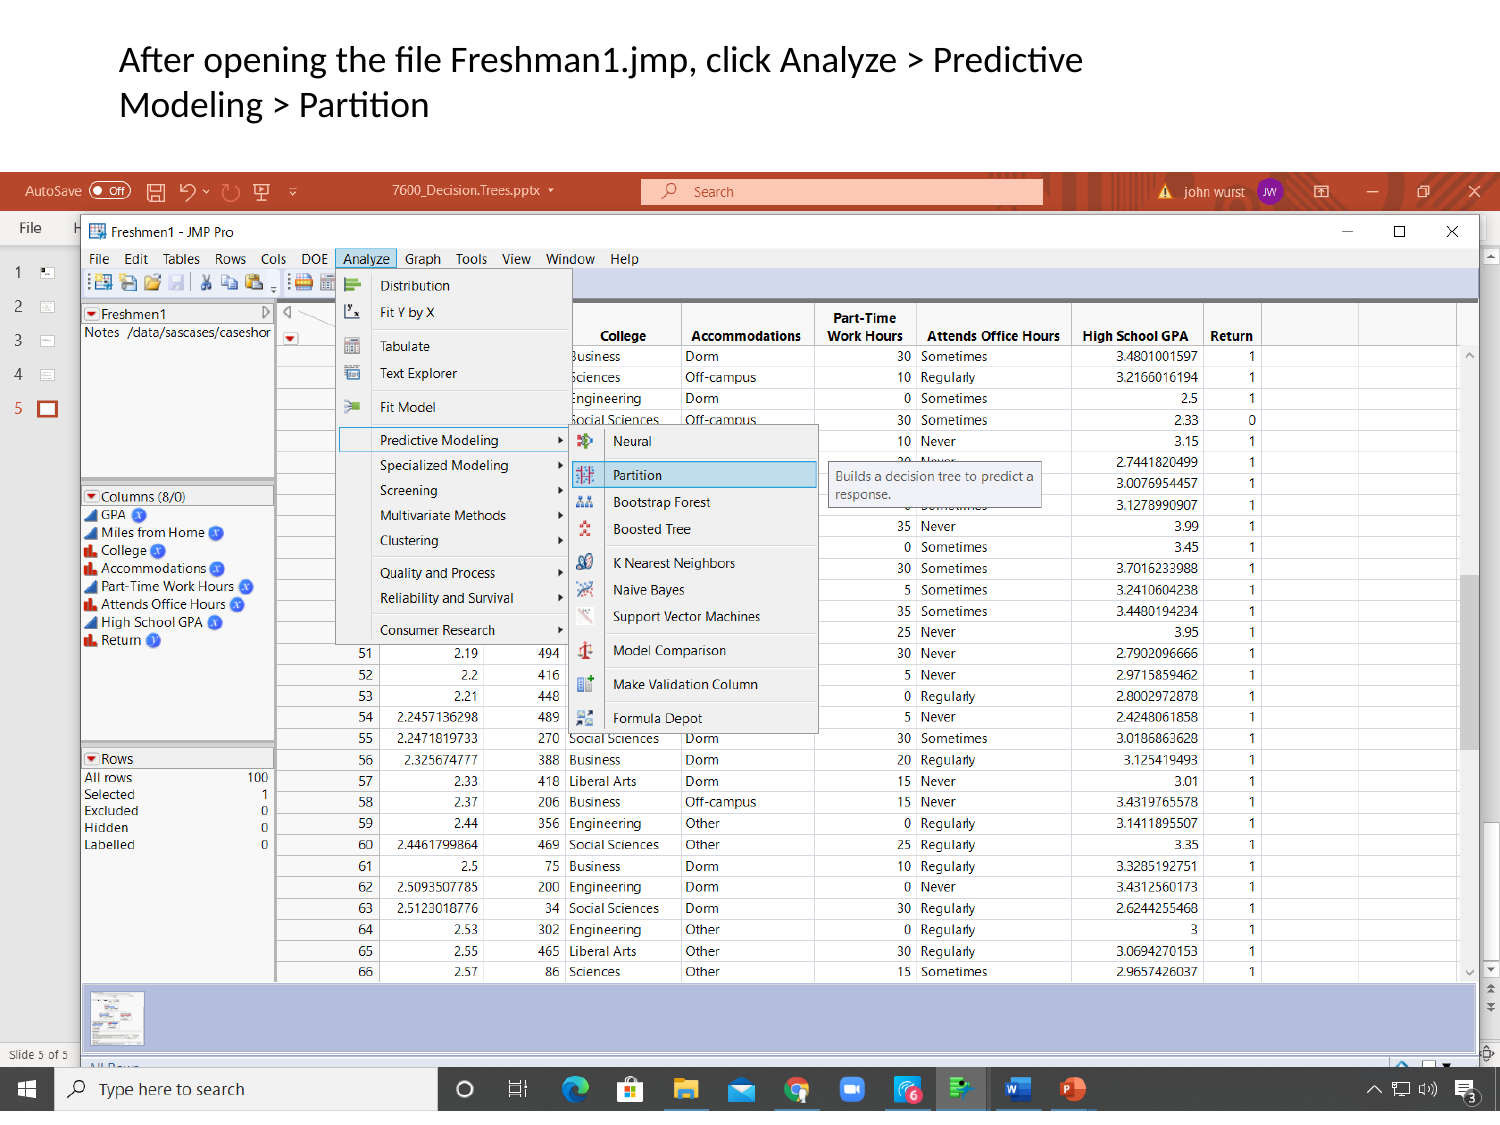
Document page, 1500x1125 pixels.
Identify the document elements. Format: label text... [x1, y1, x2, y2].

text_box After opening the file Freshman1.jmp, click Analyze > Predictive Modeling > Partition [103, 27, 1177, 133]
picture [0, 172, 1500, 1111]
